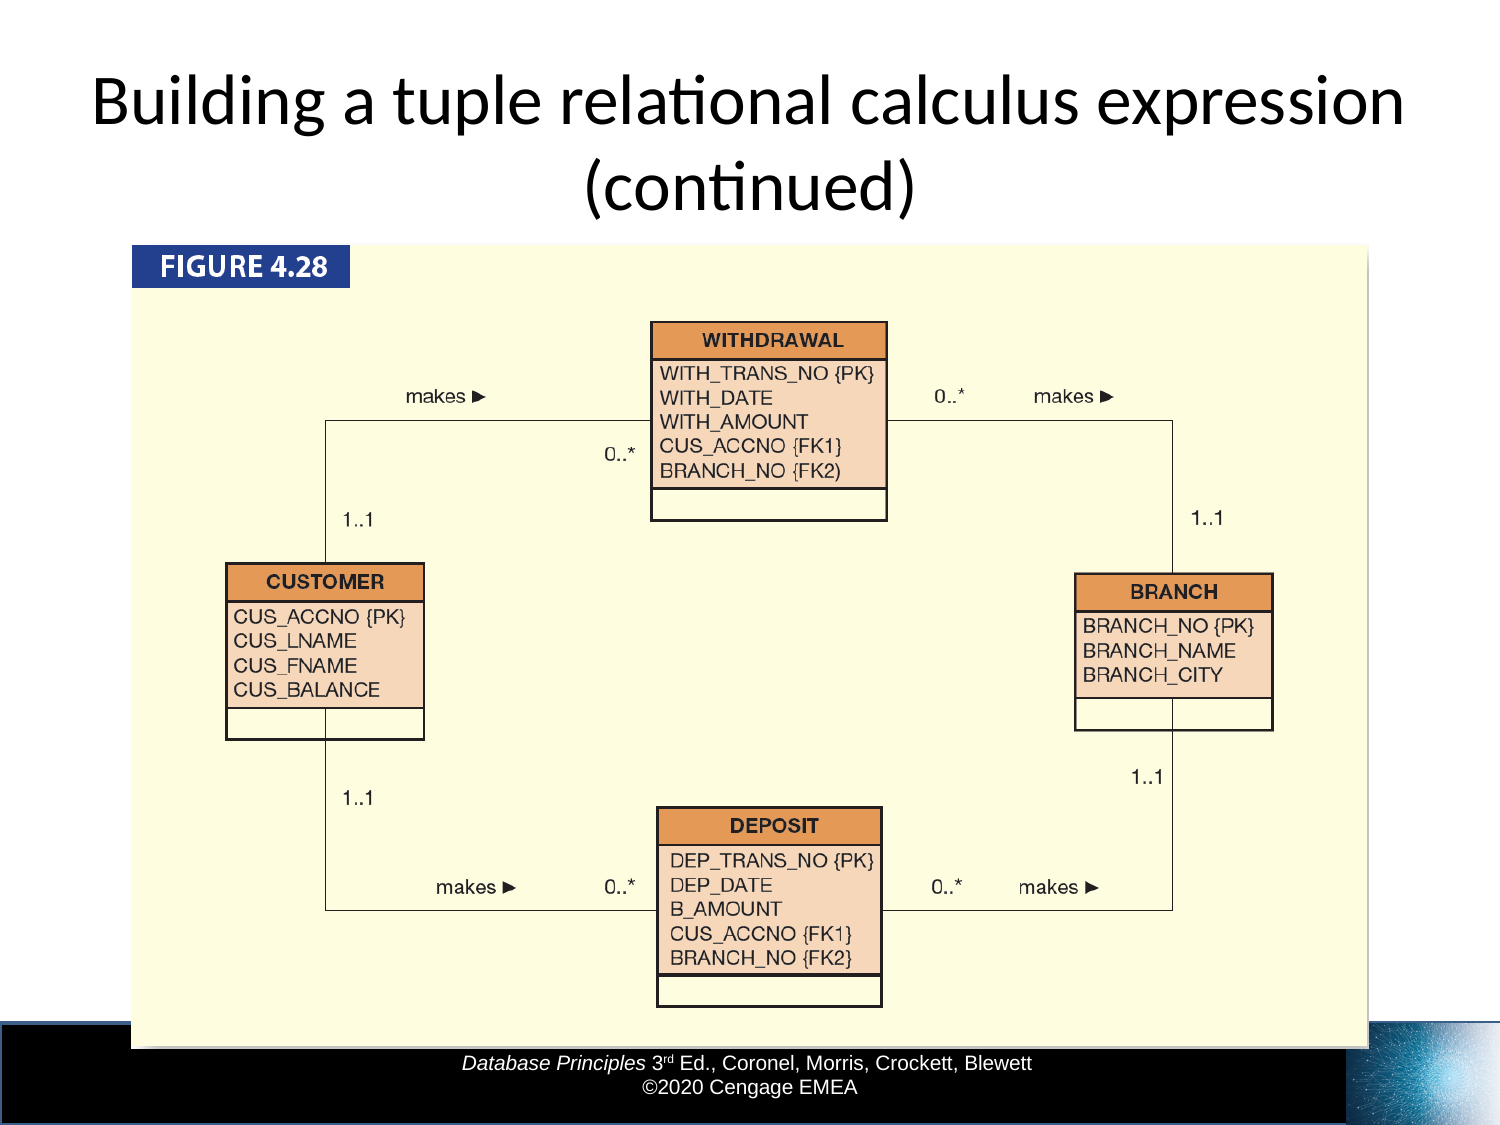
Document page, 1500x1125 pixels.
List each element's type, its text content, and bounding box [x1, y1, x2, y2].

title Building a tuple relational calculus expression (continued) [75, 45, 1425, 233]
picture [131, 243, 1500, 1125]
